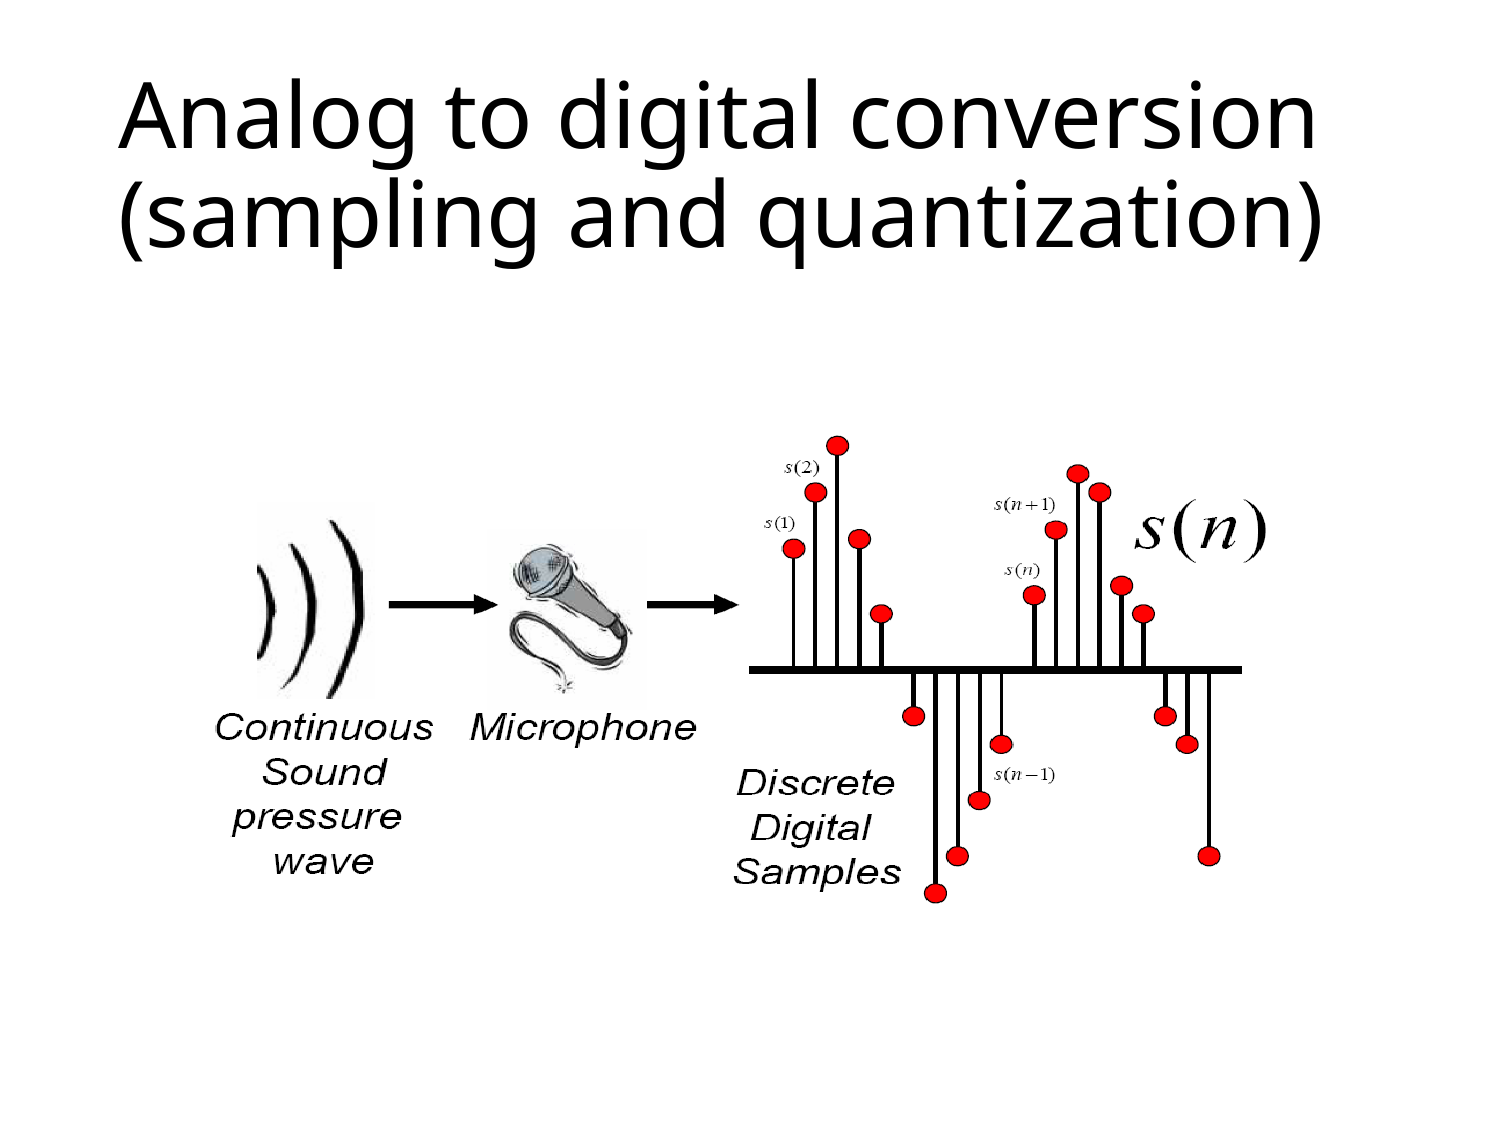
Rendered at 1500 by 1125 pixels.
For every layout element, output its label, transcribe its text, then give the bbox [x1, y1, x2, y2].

picture [188, 387, 1311, 929]
title Analog to digital conversion (sampling and quantization) [103, 59, 1397, 278]
